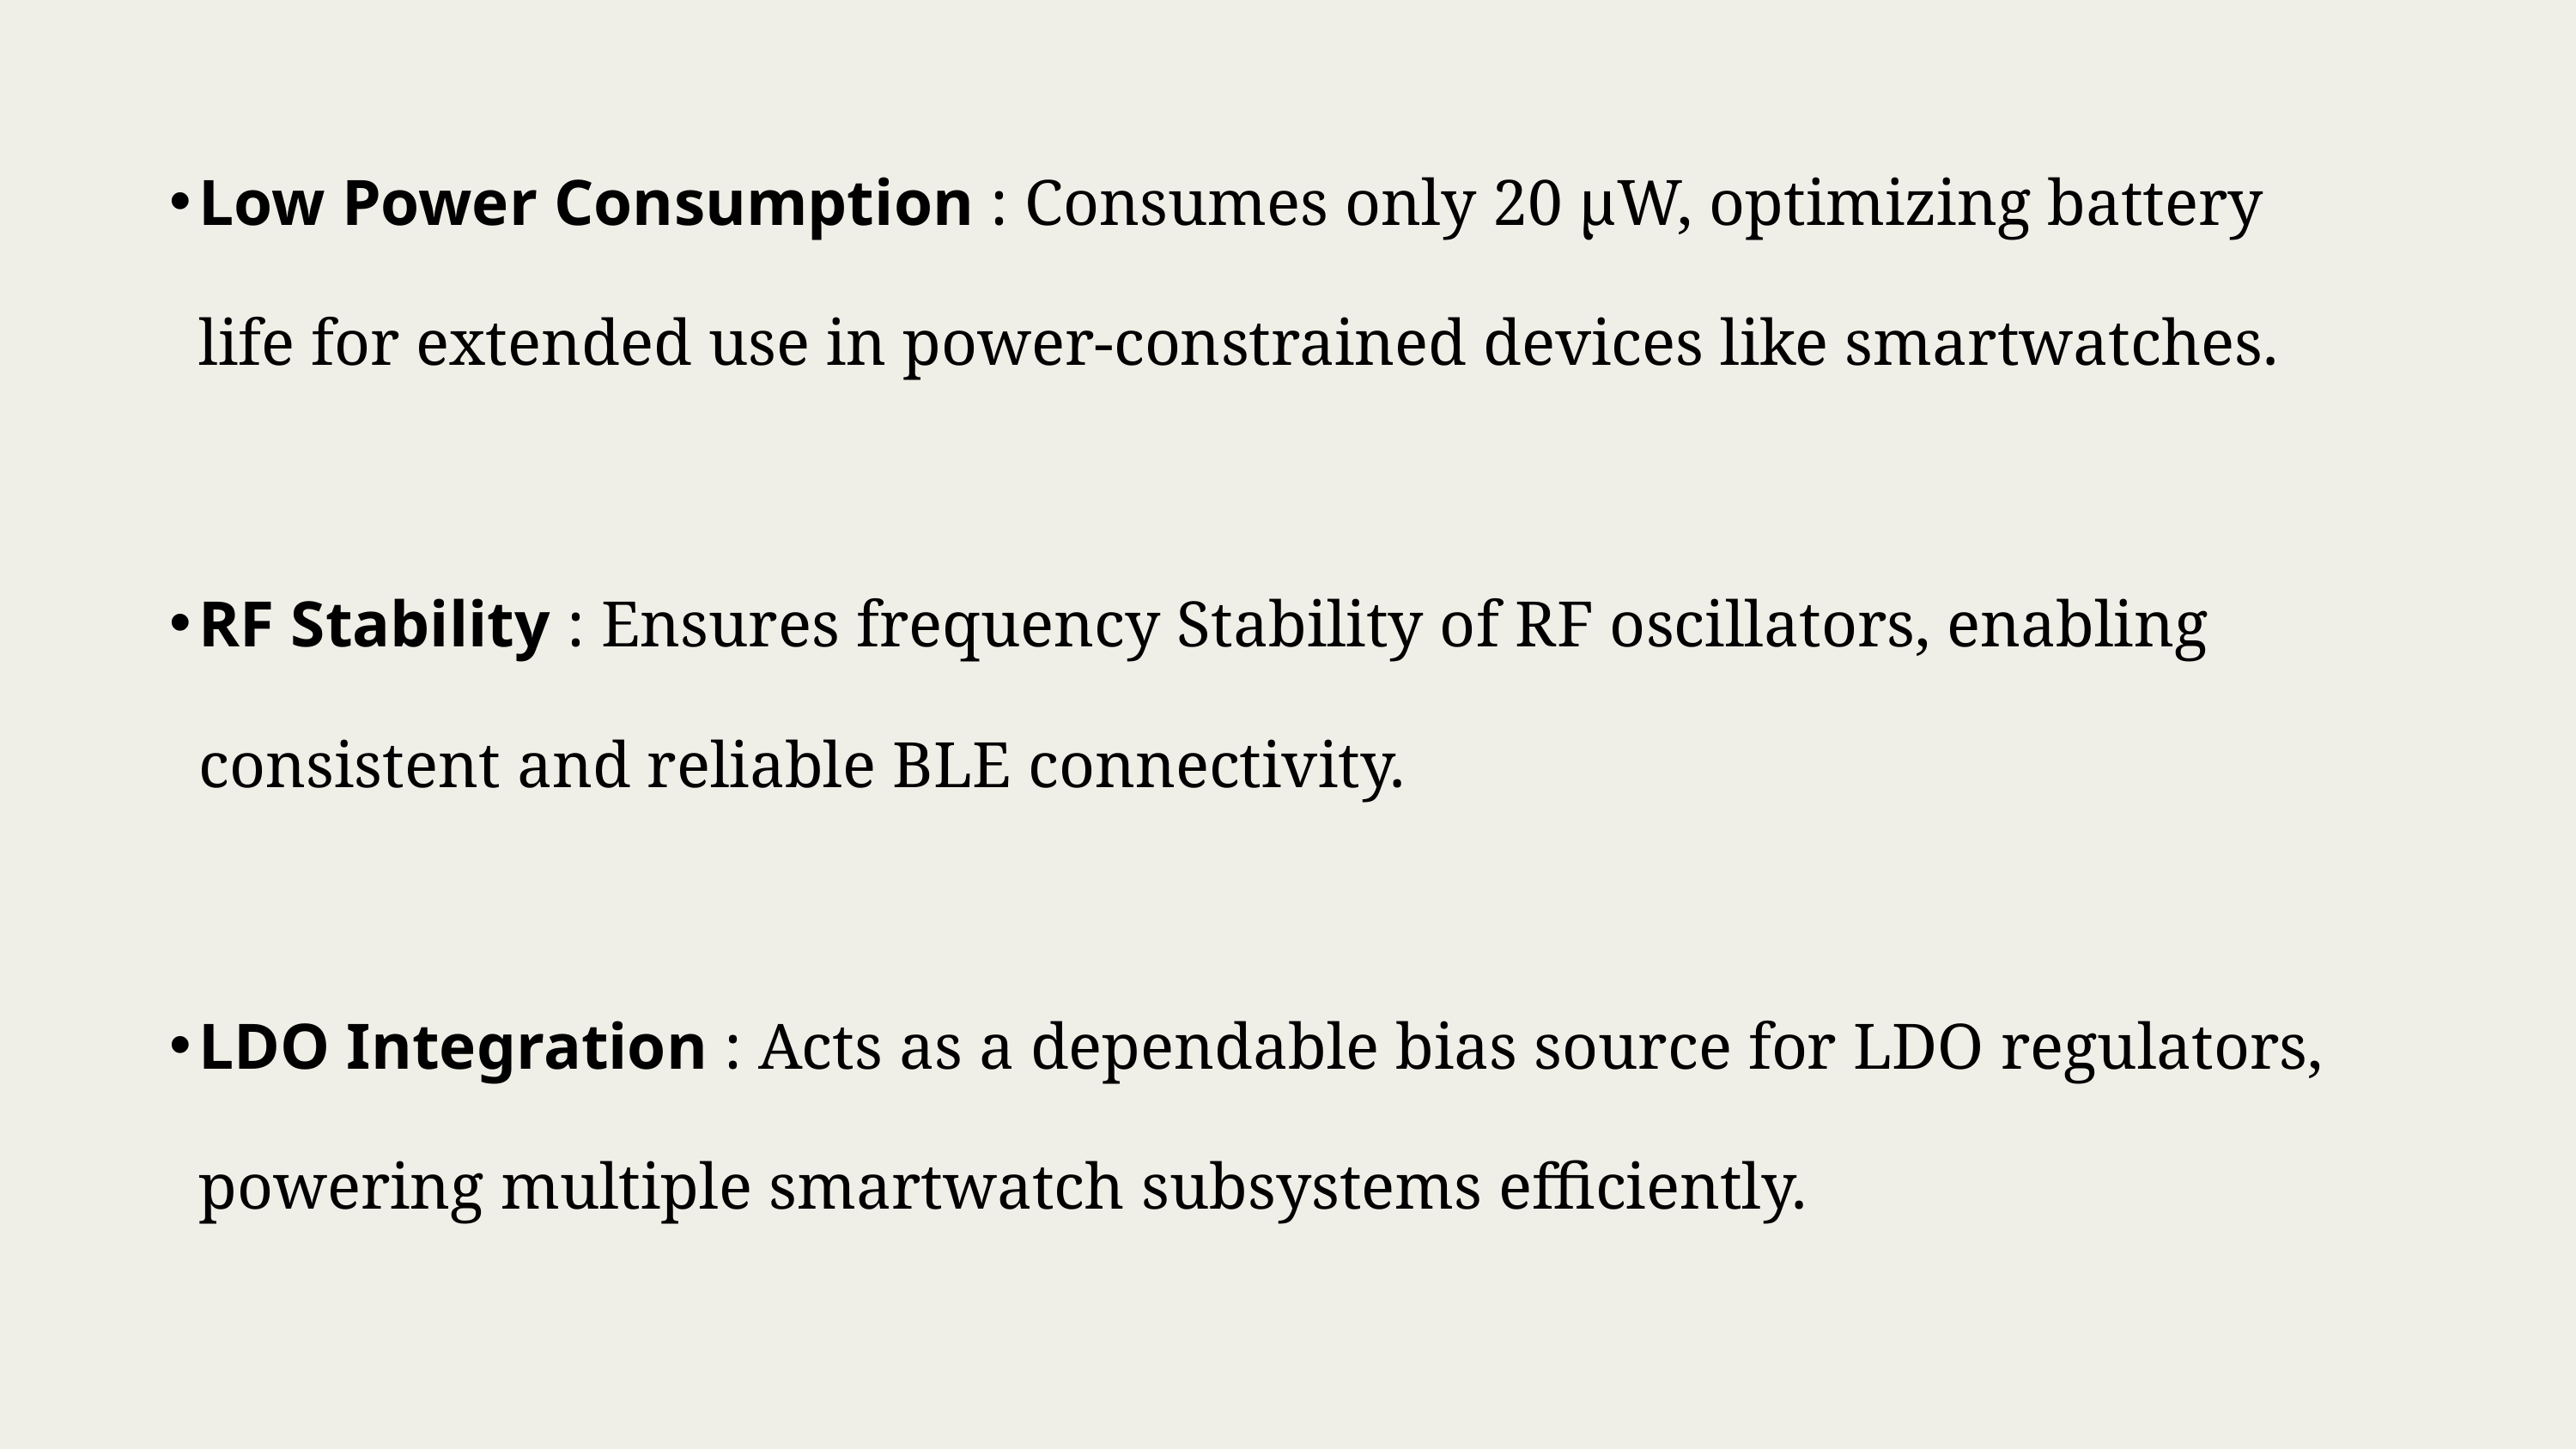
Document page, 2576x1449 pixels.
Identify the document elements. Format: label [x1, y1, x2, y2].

text_box [139, 133, 2326, 1258]
